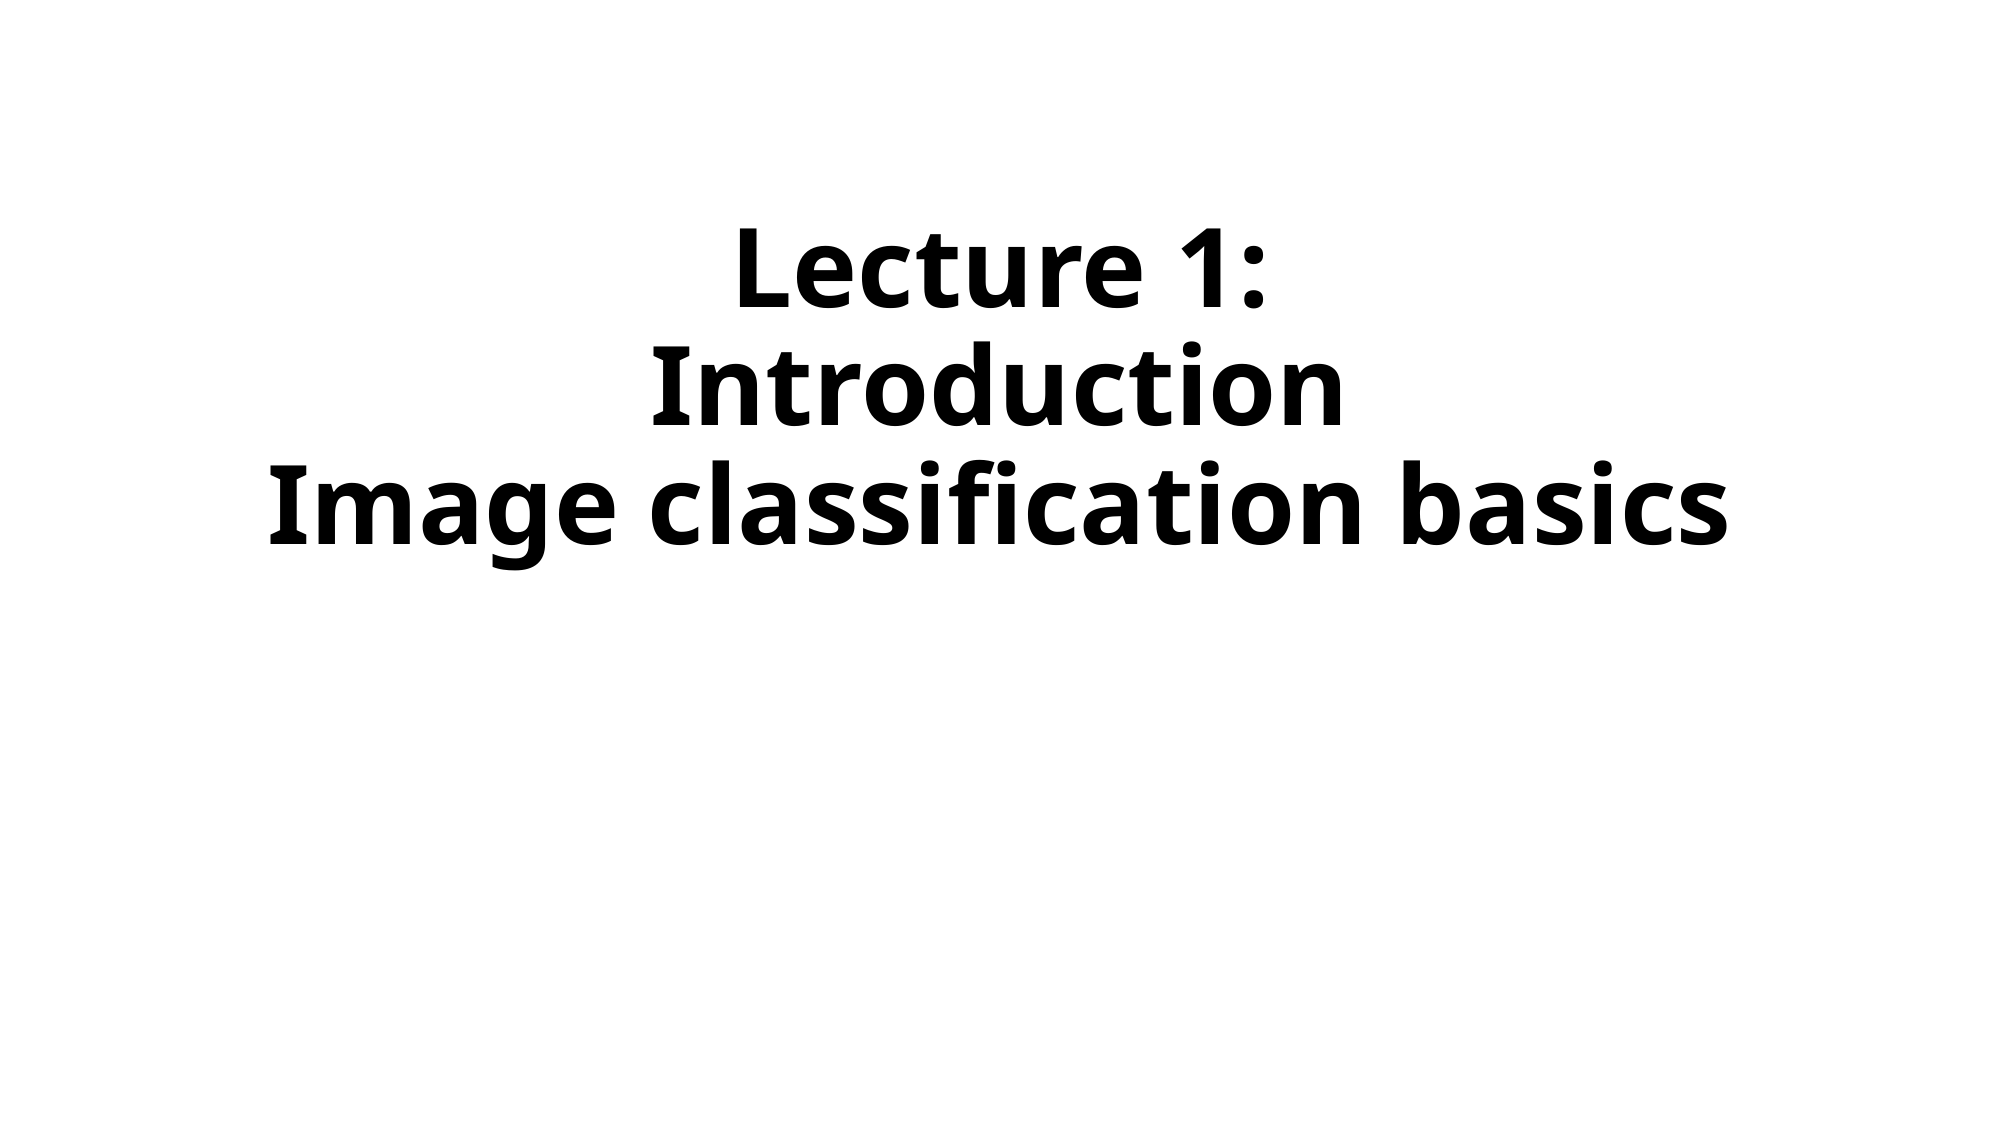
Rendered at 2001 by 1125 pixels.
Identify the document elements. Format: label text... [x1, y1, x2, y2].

title Lecture 1: Introduction Image classification basics [249, 184, 1750, 576]
